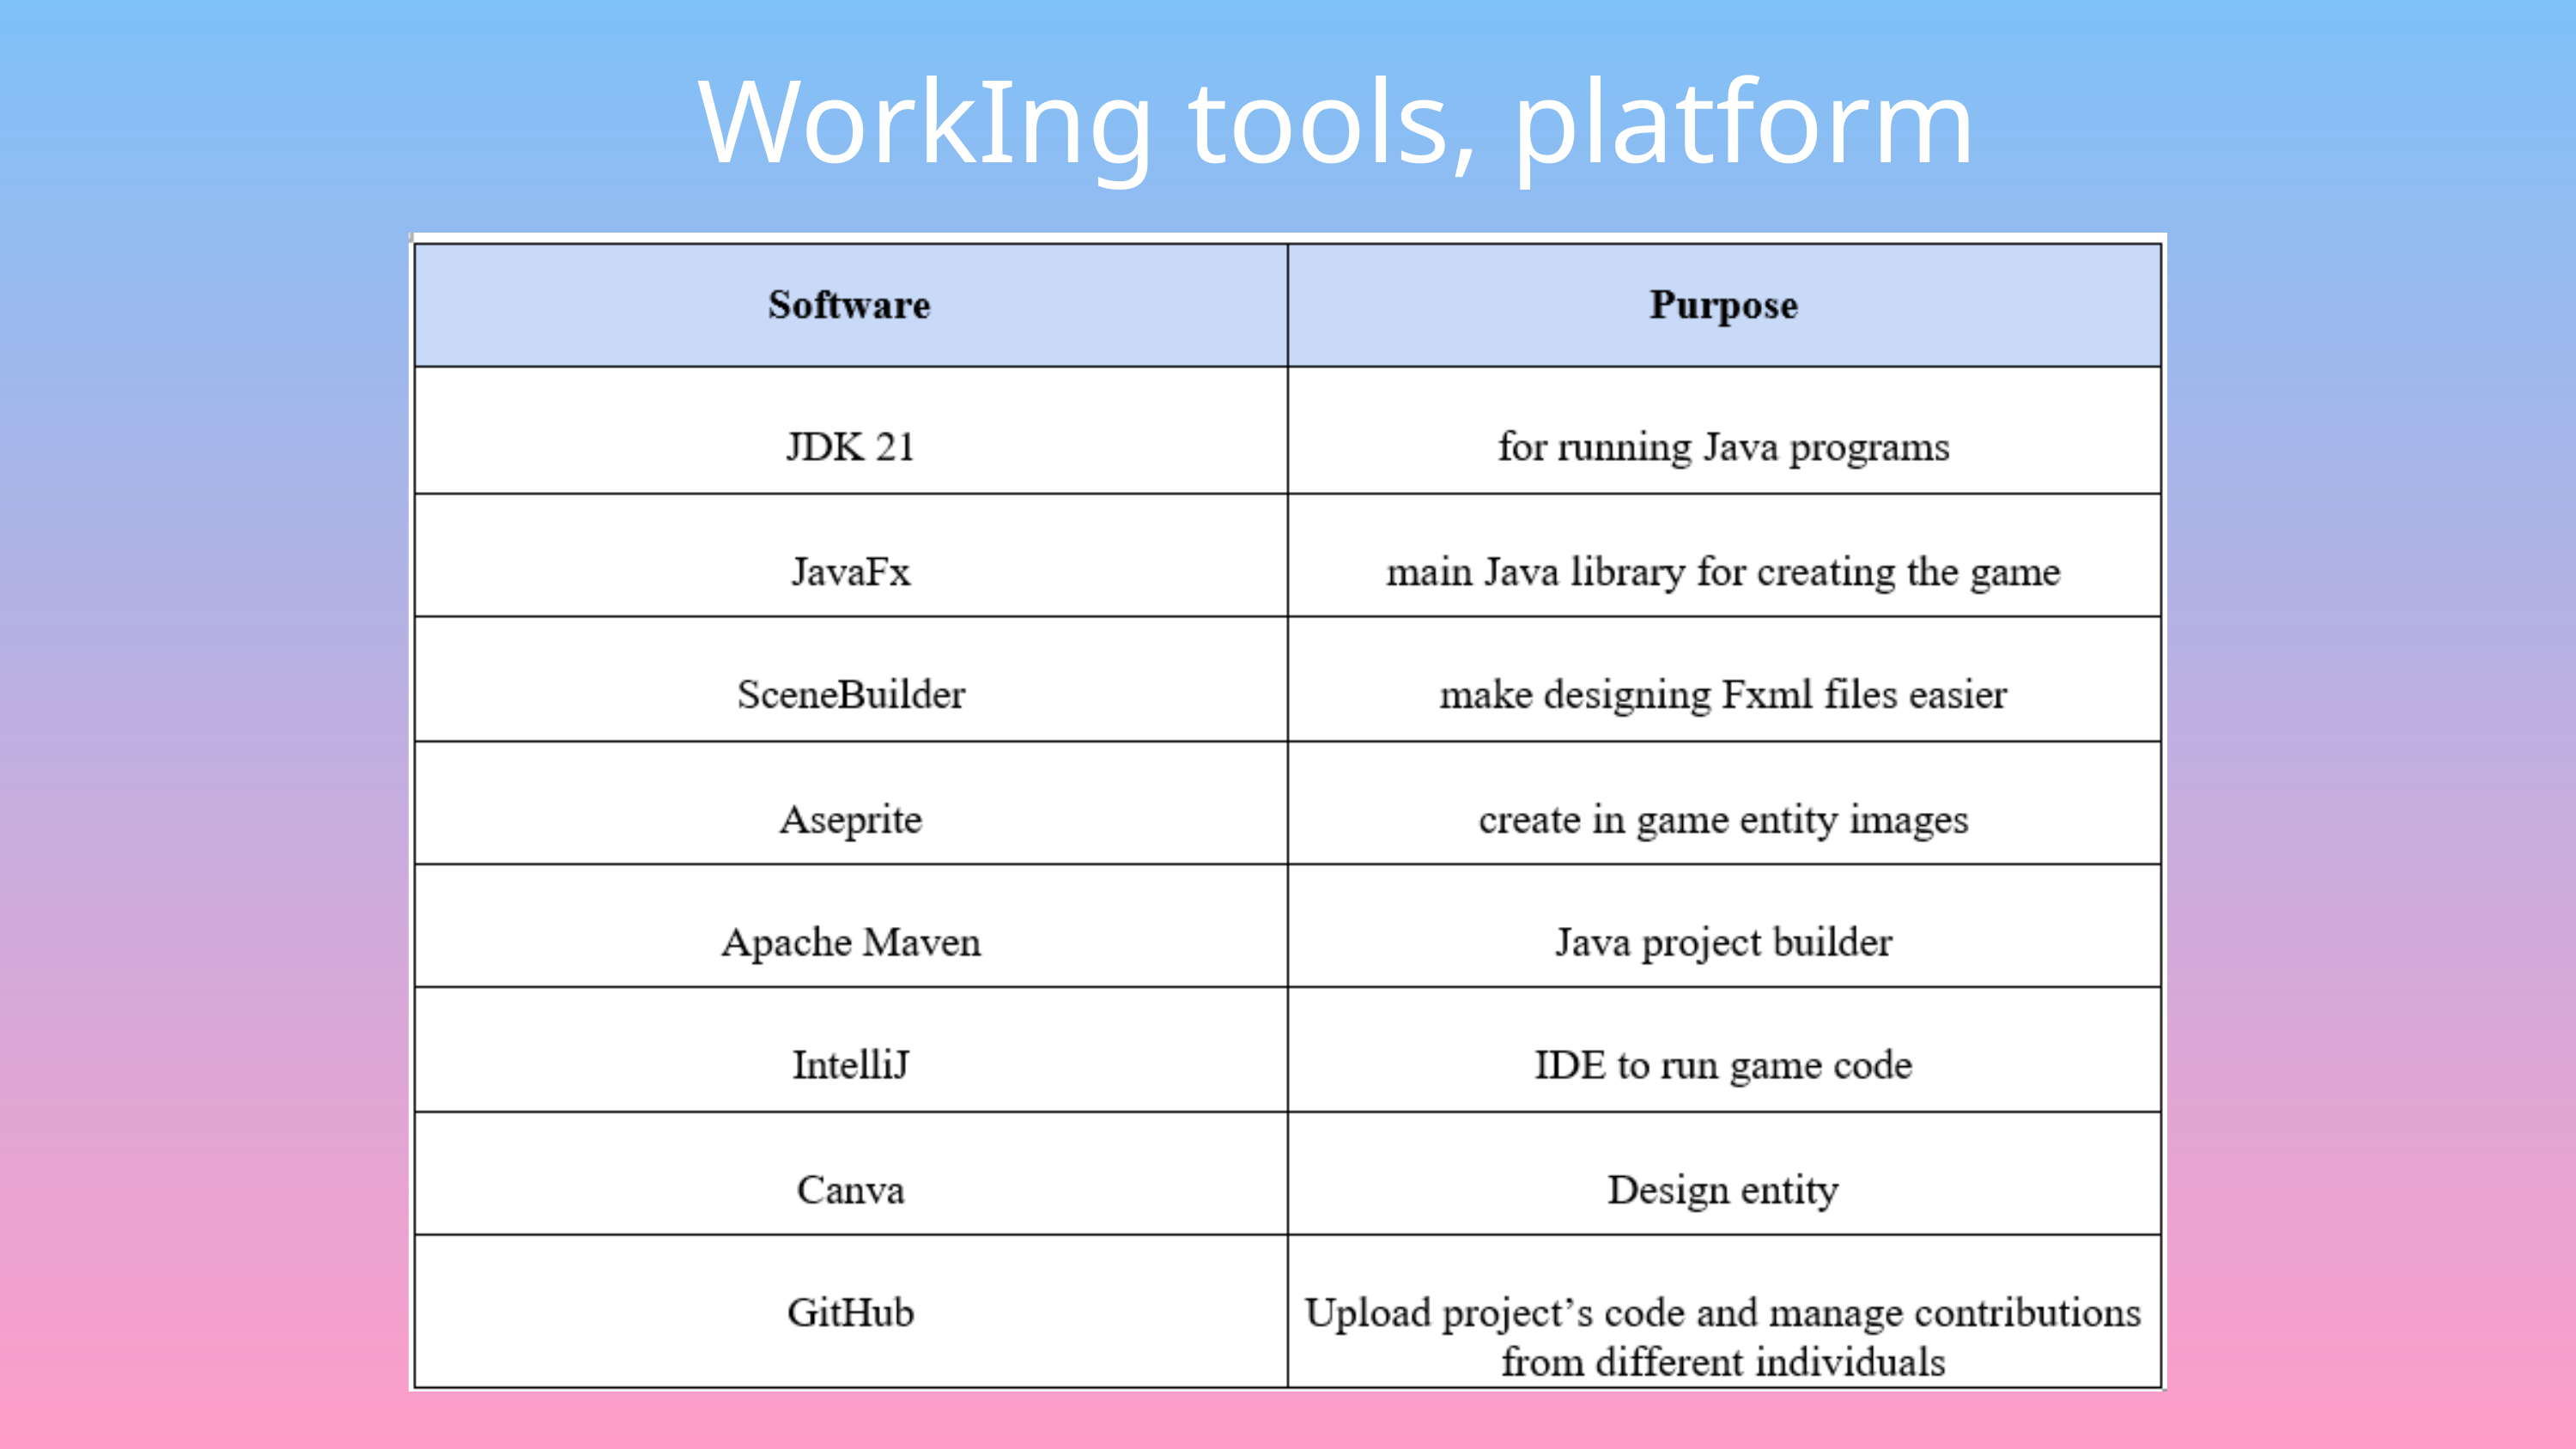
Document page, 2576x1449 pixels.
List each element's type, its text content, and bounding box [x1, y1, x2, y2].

text_box [408, 233, 2167, 1391]
text_box WorkIng tools, platform [233, 25, 2443, 185]
